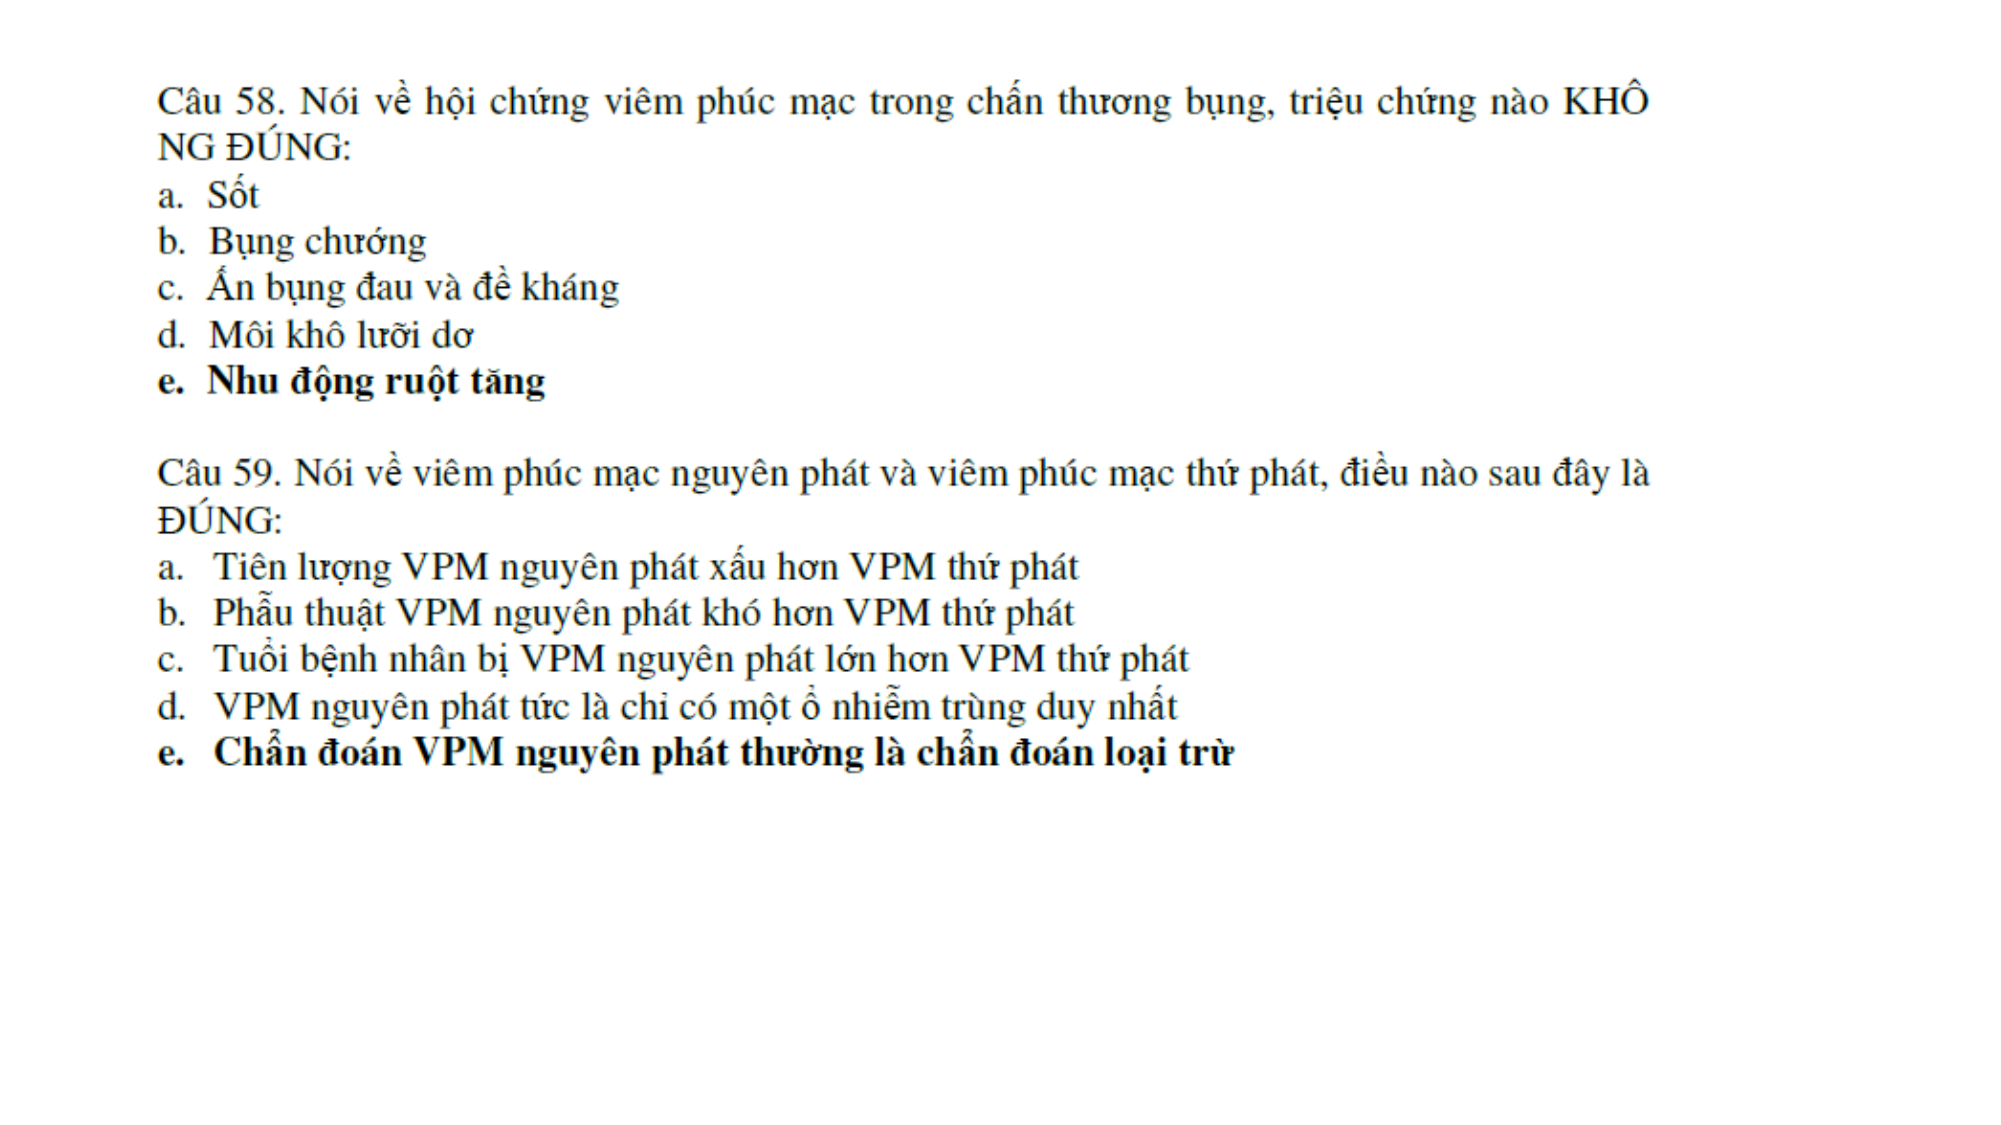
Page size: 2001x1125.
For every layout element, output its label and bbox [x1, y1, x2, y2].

picture [137, 59, 1729, 785]
